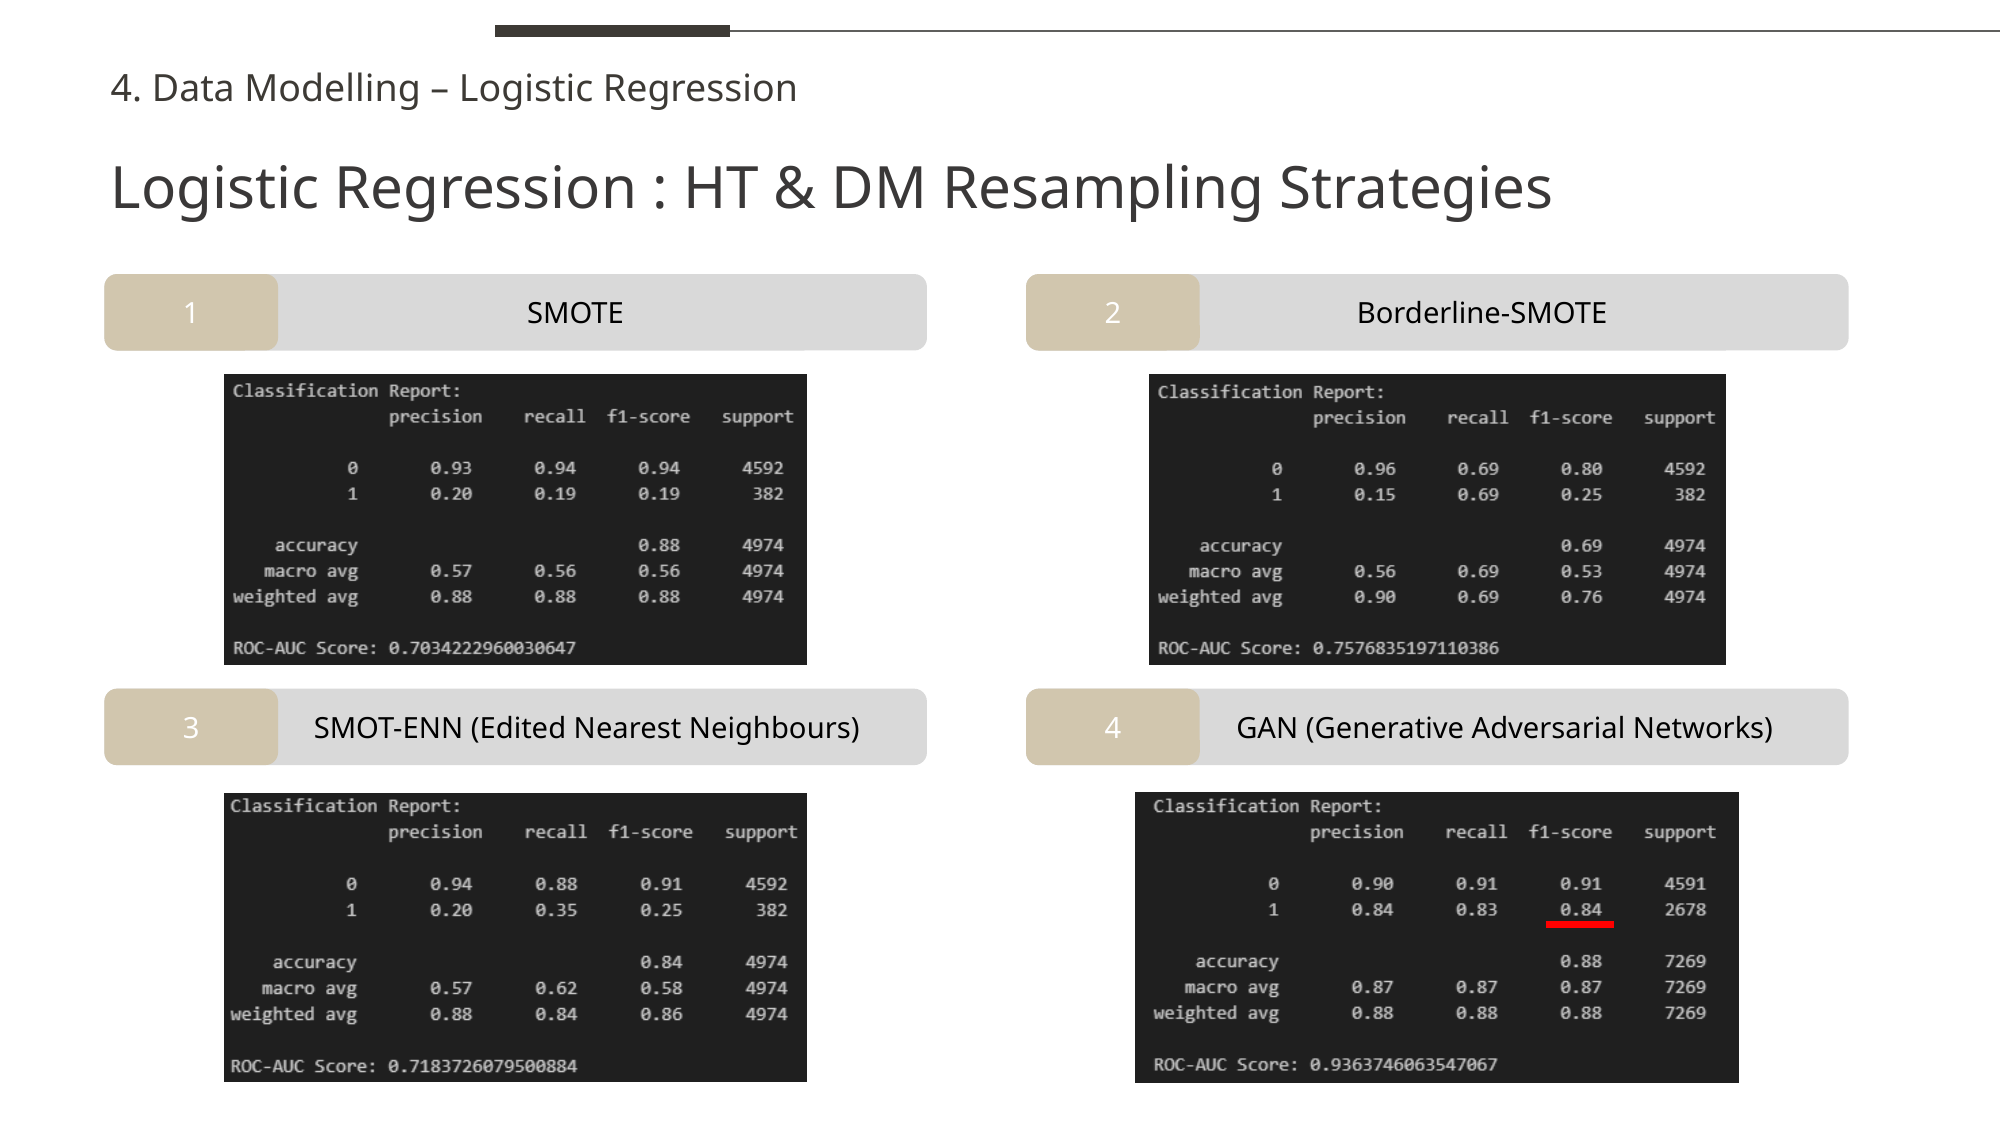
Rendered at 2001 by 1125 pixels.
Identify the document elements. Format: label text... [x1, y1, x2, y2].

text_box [104, 273, 928, 351]
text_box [1025, 688, 1849, 766]
picture [224, 374, 807, 665]
text_box 4. Data Modelling – Logistic Regression [95, 56, 936, 117]
picture [224, 793, 807, 1082]
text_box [104, 688, 928, 766]
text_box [1025, 273, 1849, 351]
picture [1135, 792, 1740, 1083]
text_box Logistic Regression : HT & DM Resampling Strategies [95, 142, 1965, 228]
picture [1148, 374, 1726, 665]
